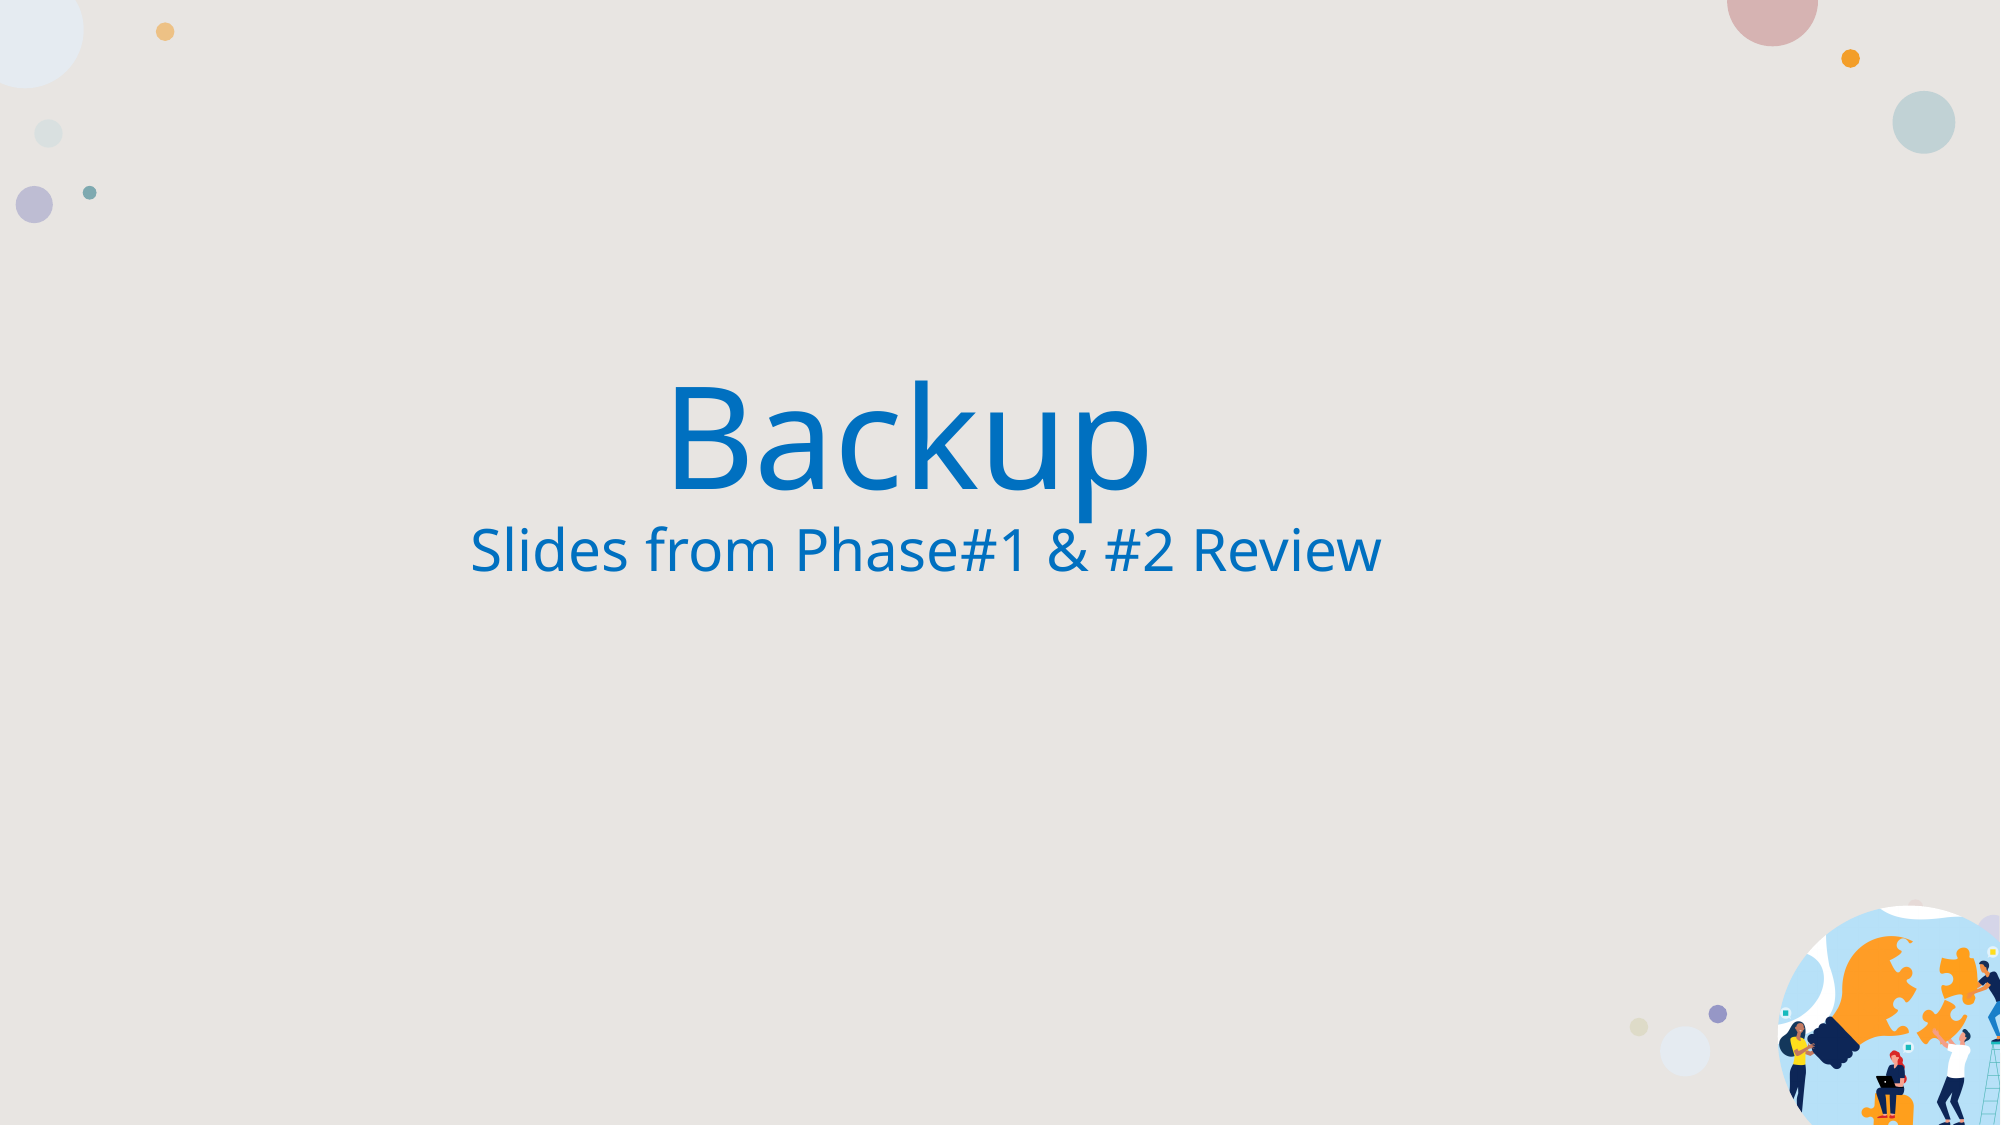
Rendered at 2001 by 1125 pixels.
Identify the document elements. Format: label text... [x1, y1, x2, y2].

title Backup Slides from Phase#1 & #2 Review [332, 358, 1523, 592]
picture [1777, 905, 2000, 1125]
